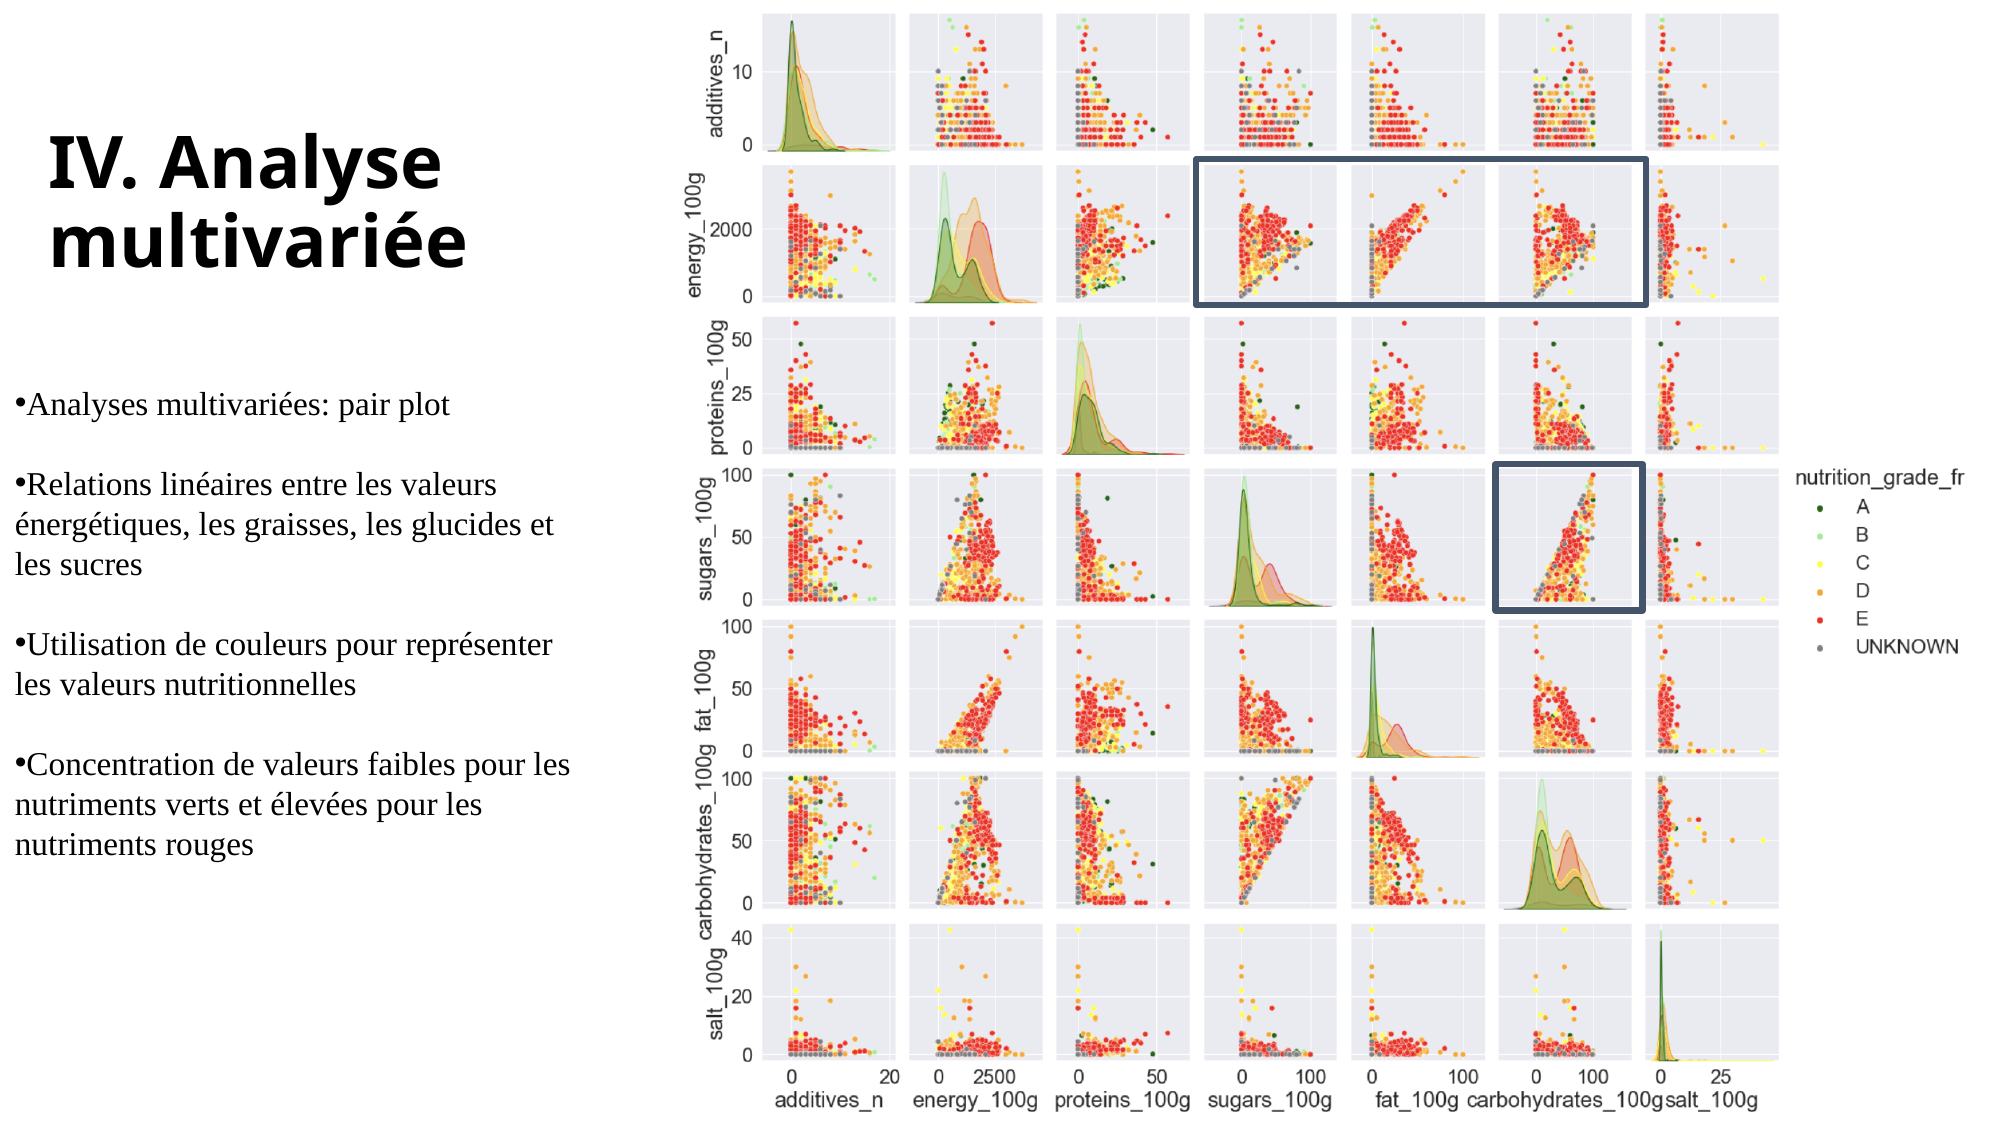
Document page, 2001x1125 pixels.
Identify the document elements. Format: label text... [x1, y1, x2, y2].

title IV. Analyse multivariée [33, 23, 526, 291]
picture [597, 0, 2000, 1125]
text_box Analyses multivariées: pair plot Relations linéaires entre les valeurs énergétiques, les graisses, les glucides et les sucres Utilisation de couleurs pour représenter les valeurs nutritionnelles Concentration de valeurs faibles pour les nutriments verts et élevées pour les nutriments rouges [0, 375, 597, 869]
